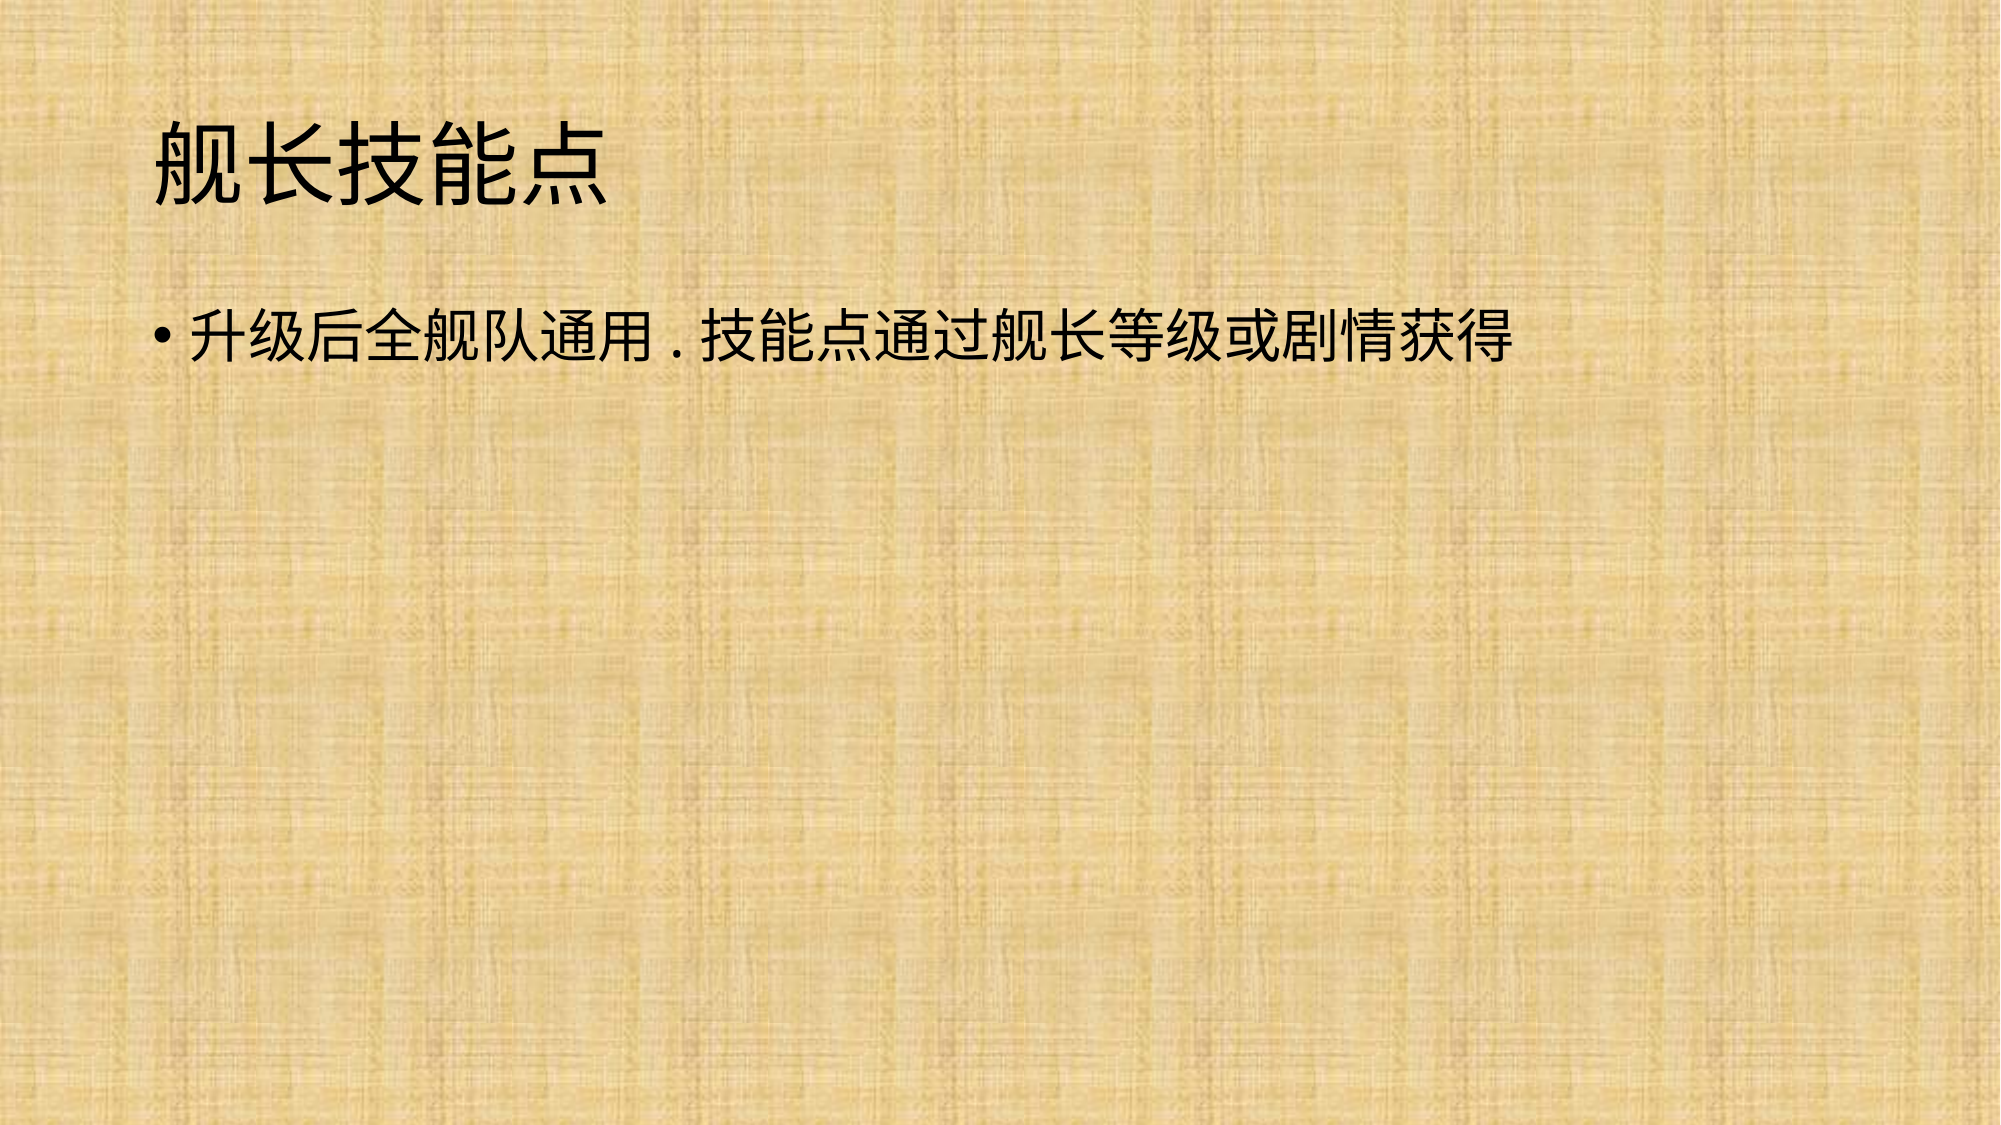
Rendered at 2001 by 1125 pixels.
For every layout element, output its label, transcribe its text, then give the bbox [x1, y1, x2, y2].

title 舰长技能点 [137, 59, 1863, 278]
list 升级后全舰队通用.技能点通过舰长等级或剧情获得 [137, 299, 1863, 1014]
picture [0, 0, 2001, 1125]
